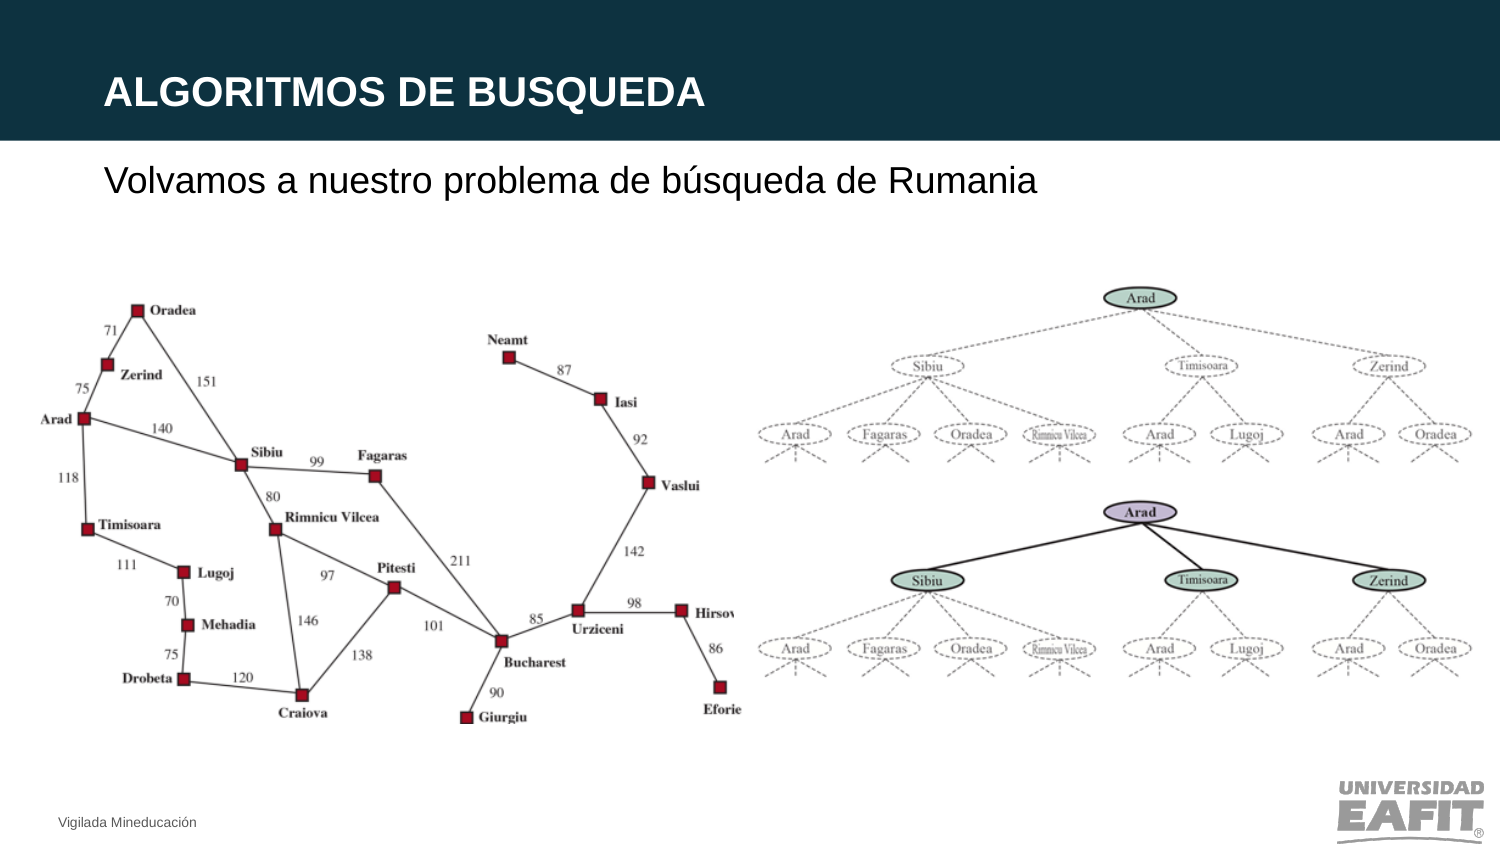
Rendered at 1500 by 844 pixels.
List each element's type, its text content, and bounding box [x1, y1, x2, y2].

text_box Volvamos a nuestro problema de búsqueda de Rumania [89, 148, 1215, 280]
picture [40, 275, 1481, 725]
text_box ALGORITMOS DE BUSQUEDA [88, 56, 933, 122]
picture [1337, 781, 1484, 844]
